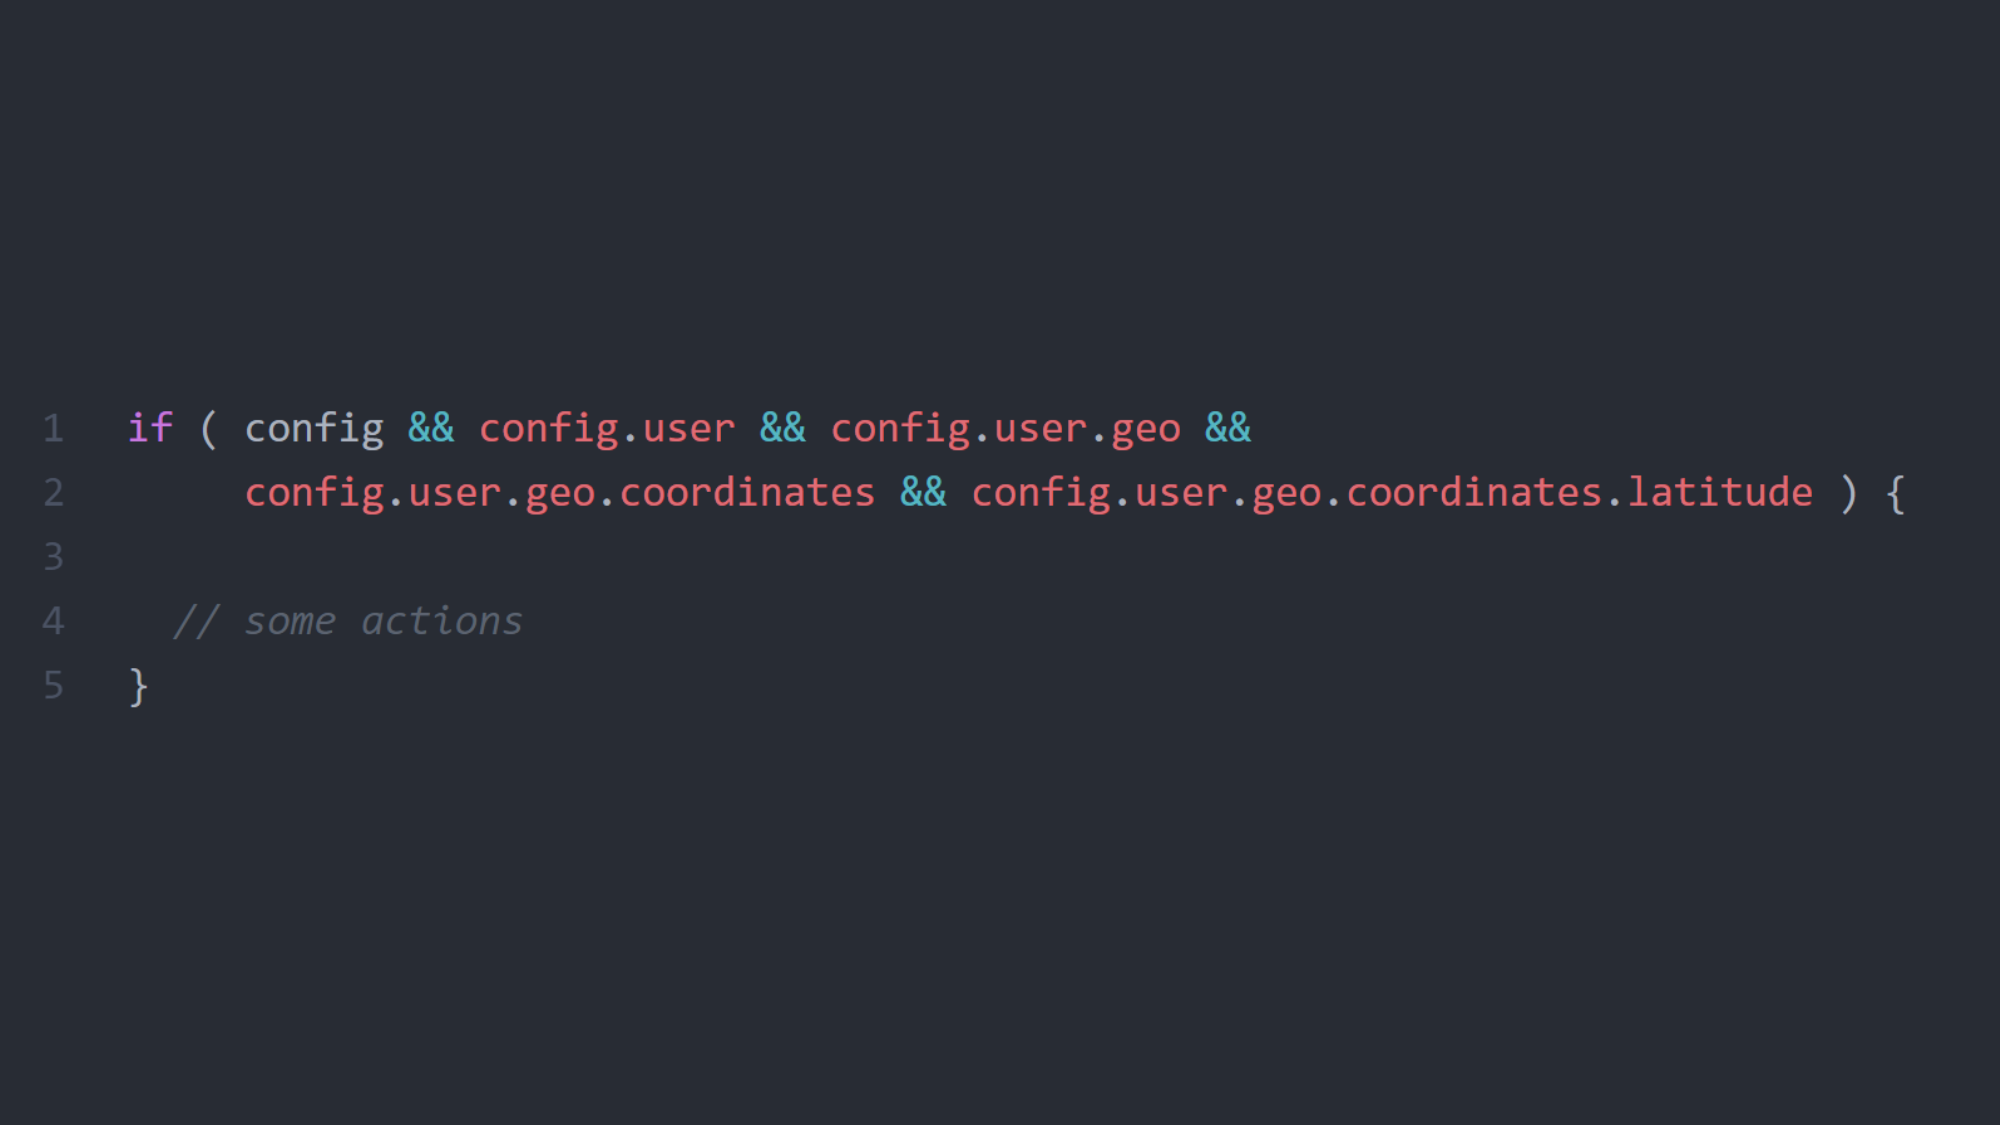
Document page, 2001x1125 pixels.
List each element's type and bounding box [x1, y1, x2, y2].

picture [0, 400, 2000, 725]
